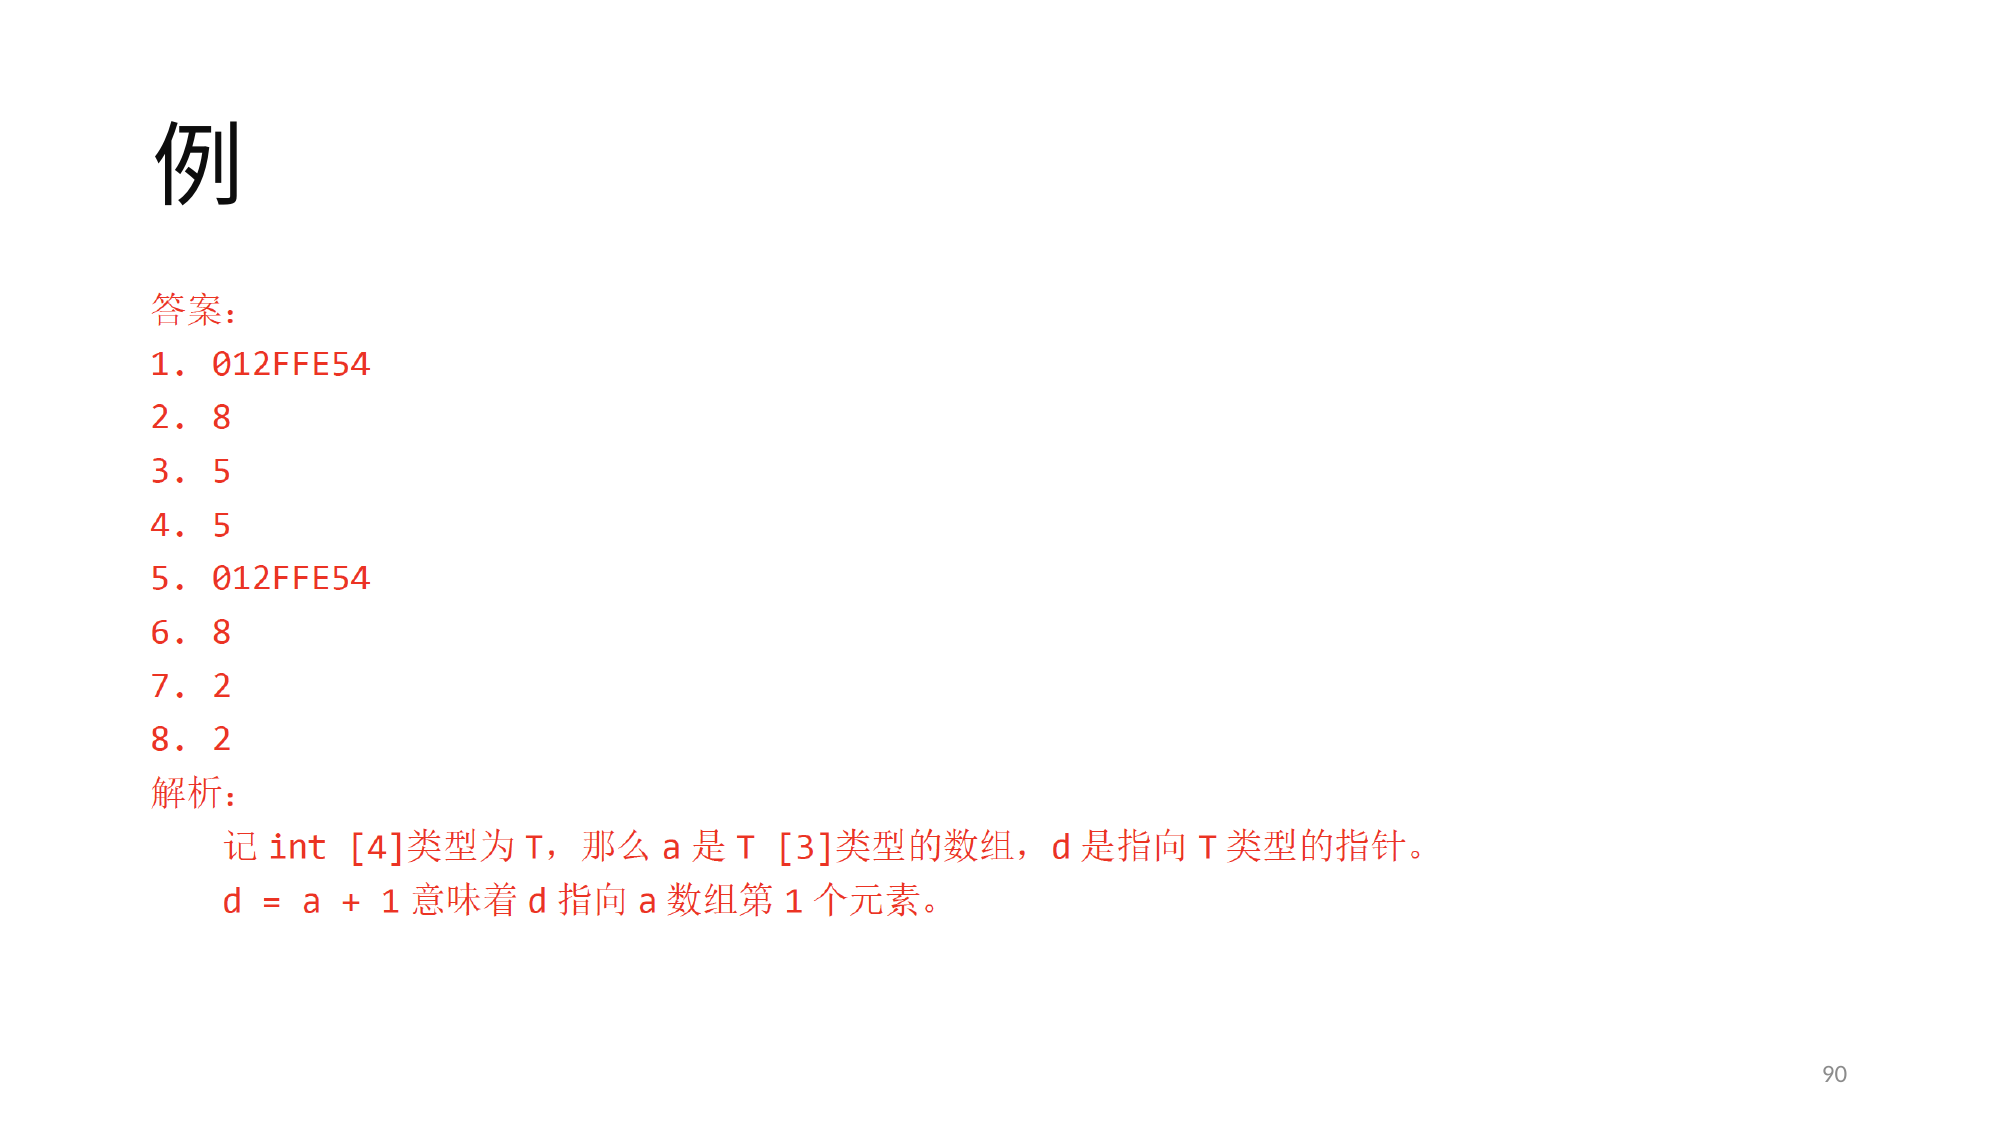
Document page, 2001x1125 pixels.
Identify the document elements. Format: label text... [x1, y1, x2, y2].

slide_number 90 [1412, 1042, 1863, 1103]
title 例 [137, 59, 1863, 278]
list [137, 277, 1432, 924]
